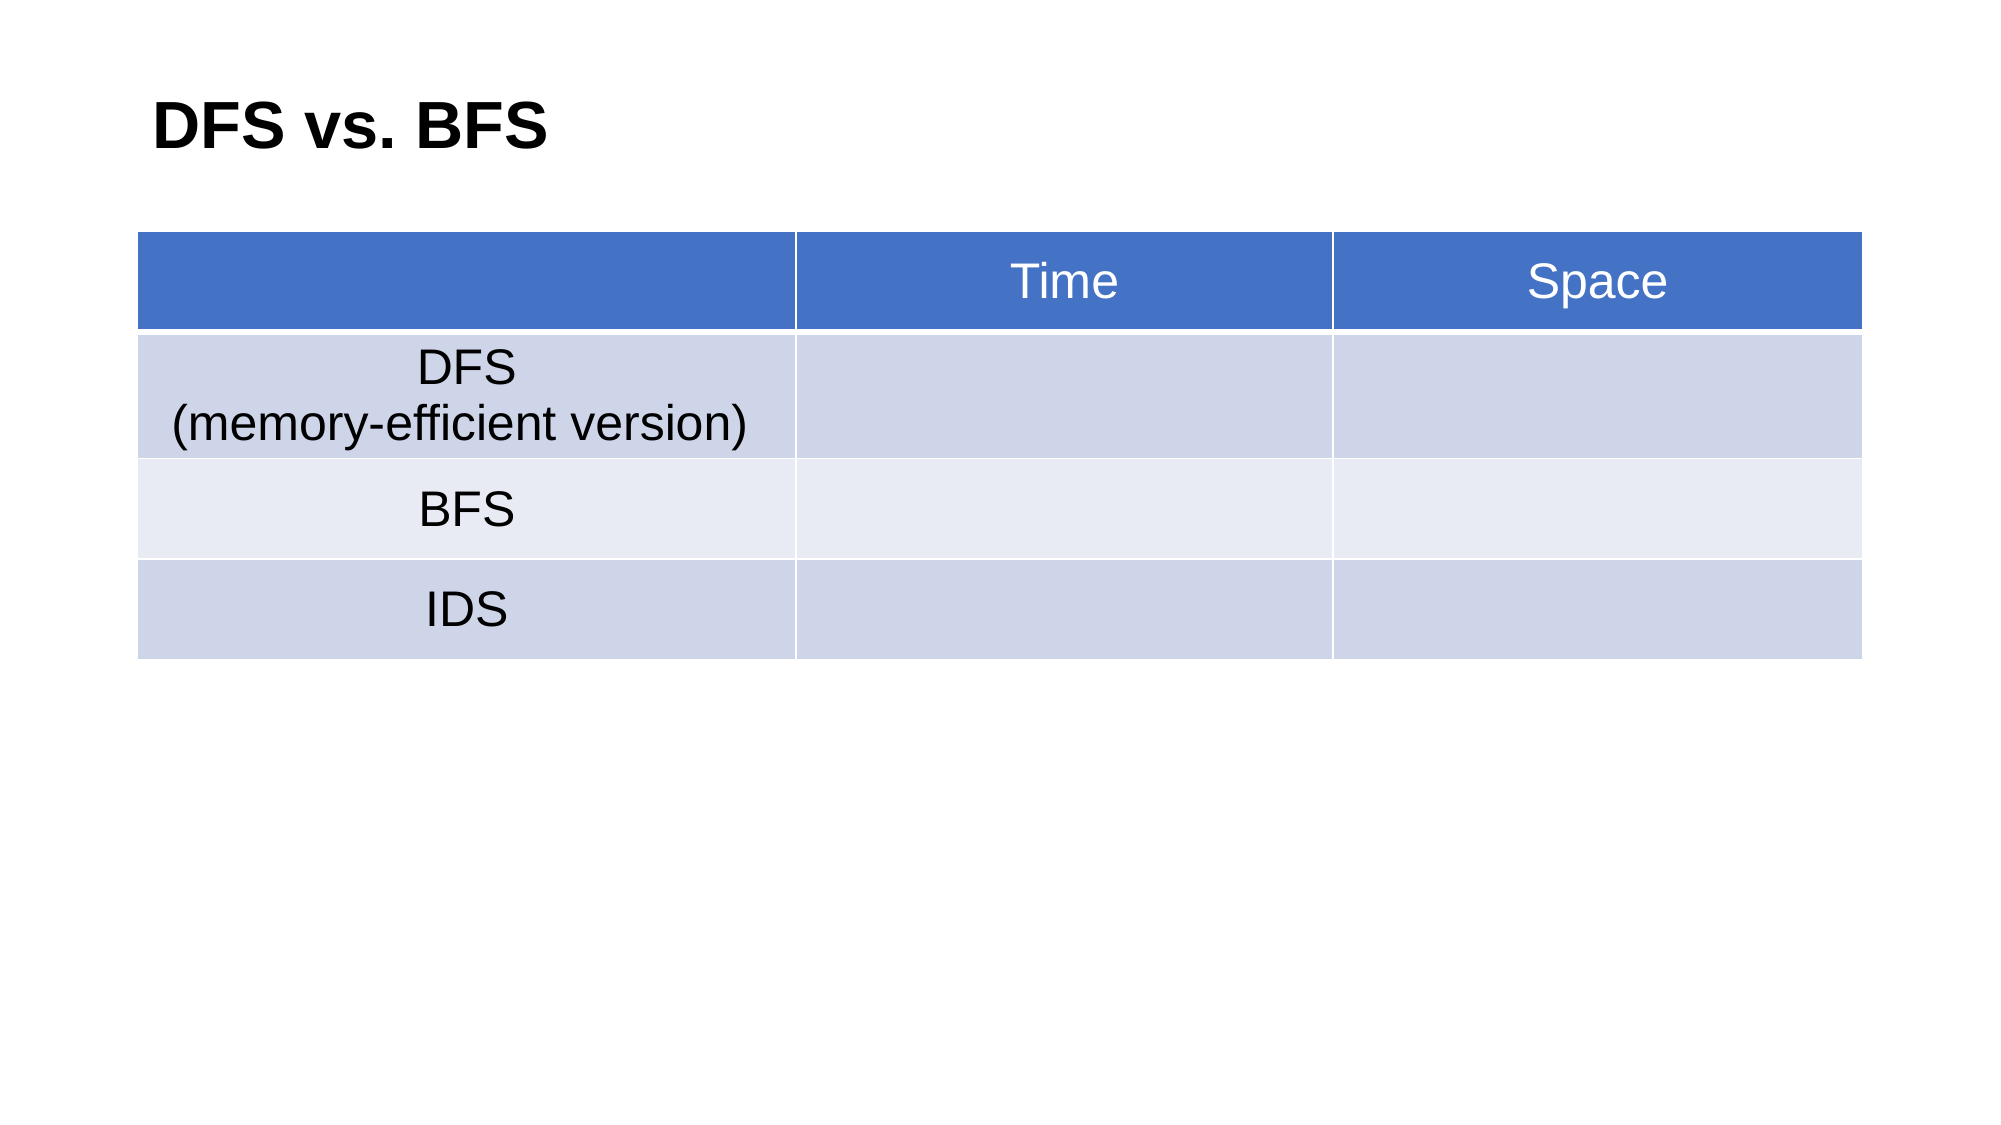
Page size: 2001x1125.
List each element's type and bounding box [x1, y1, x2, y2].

title [137, 59, 1863, 194]
table_cell [138, 560, 795, 659]
table_cell [1334, 459, 1862, 558]
table_cell [138, 335, 795, 458]
table_cell [797, 560, 1332, 659]
table_cell [1334, 560, 1862, 659]
table_cell [1334, 335, 1862, 458]
table_cell [797, 459, 1332, 558]
table_cell [797, 335, 1332, 458]
table_header [1334, 232, 1862, 329]
table_cell [138, 459, 795, 558]
table_header [797, 232, 1332, 329]
table_header [138, 232, 795, 329]
